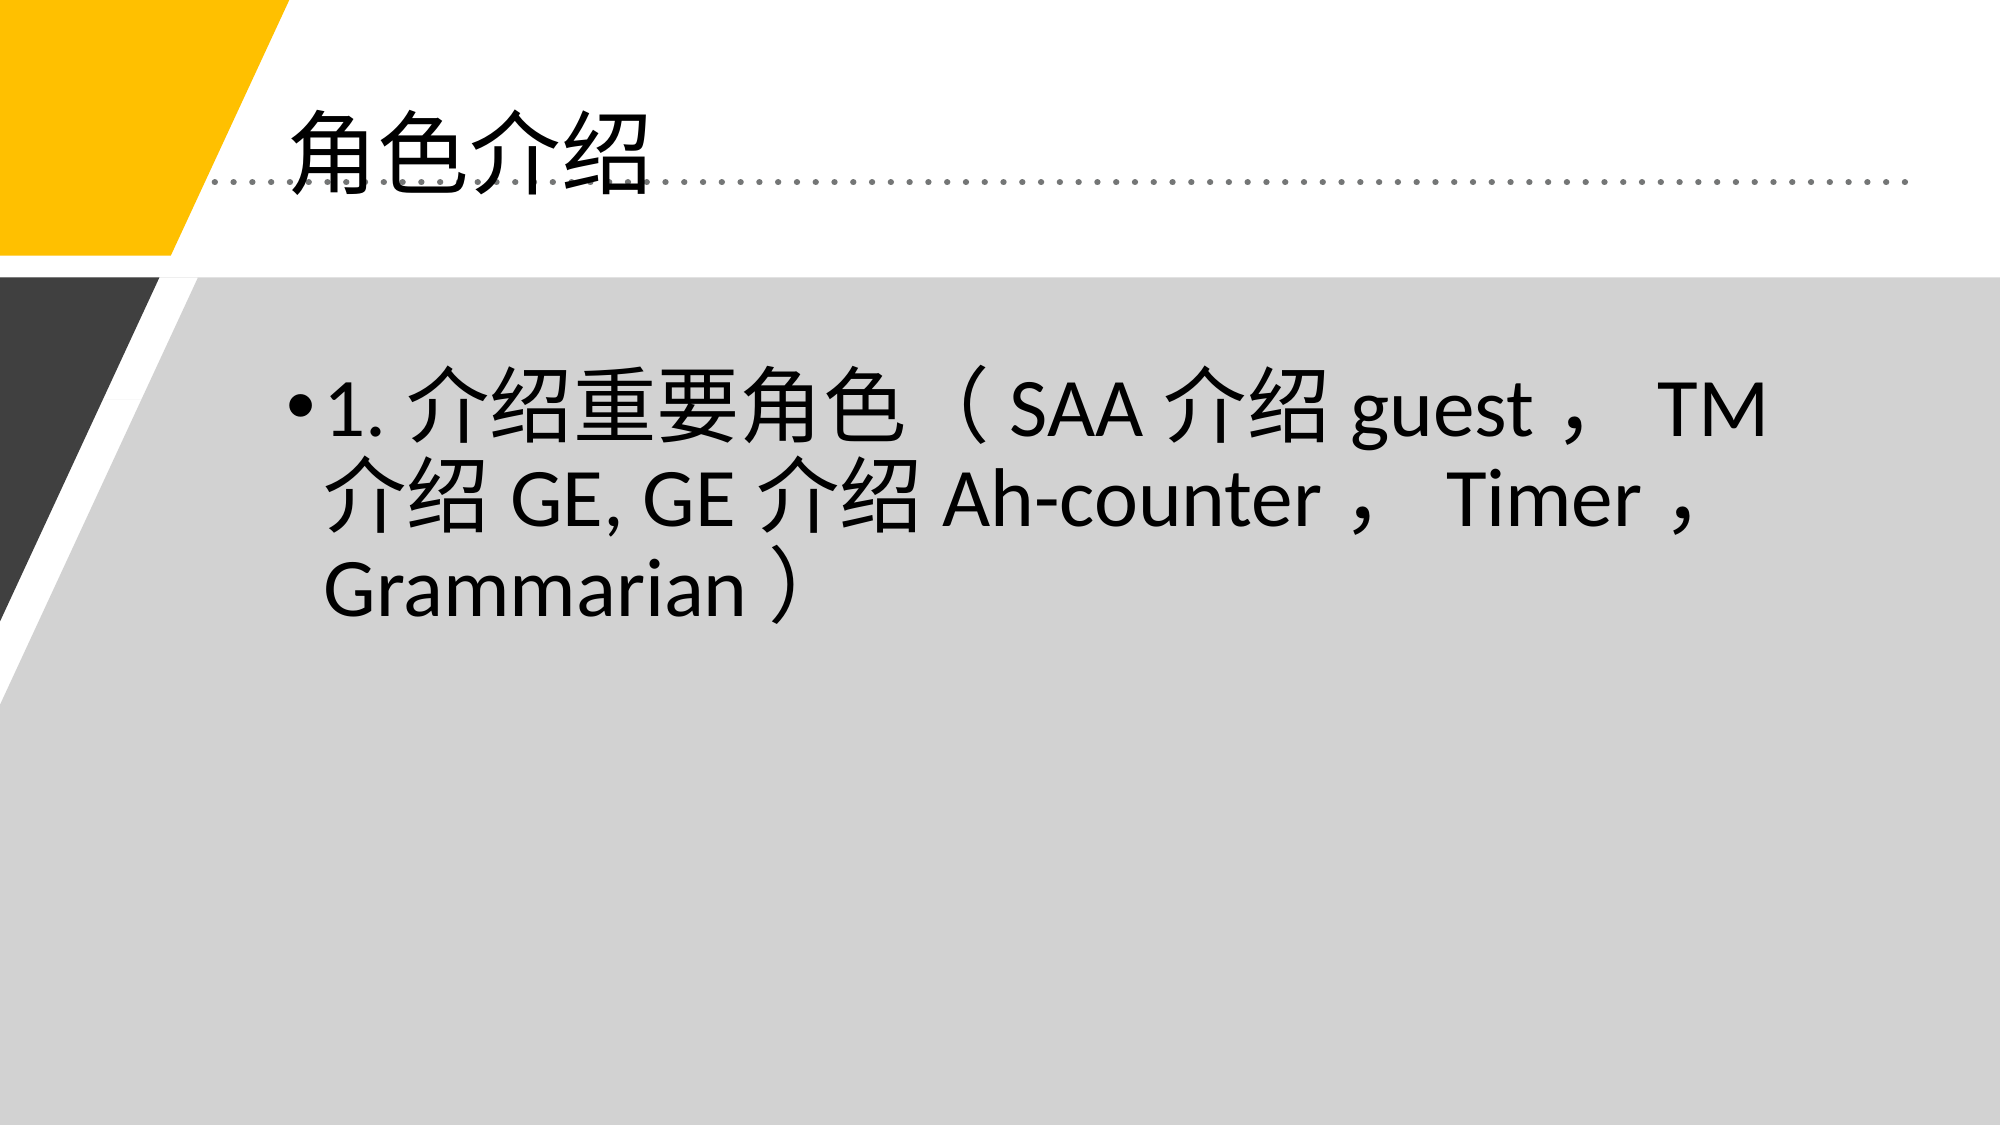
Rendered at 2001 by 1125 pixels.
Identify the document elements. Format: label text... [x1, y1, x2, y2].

list 1.介绍重要角色（SAA介绍guest，TM介绍GE, GE介绍Ah-counter，Timer，Grammarian） [271, 356, 1808, 1020]
text_box [0, 276, 2000, 1125]
text_box [0, 0, 291, 257]
title 角色介绍 [271, 60, 1808, 255]
text_box [0, 276, 162, 622]
